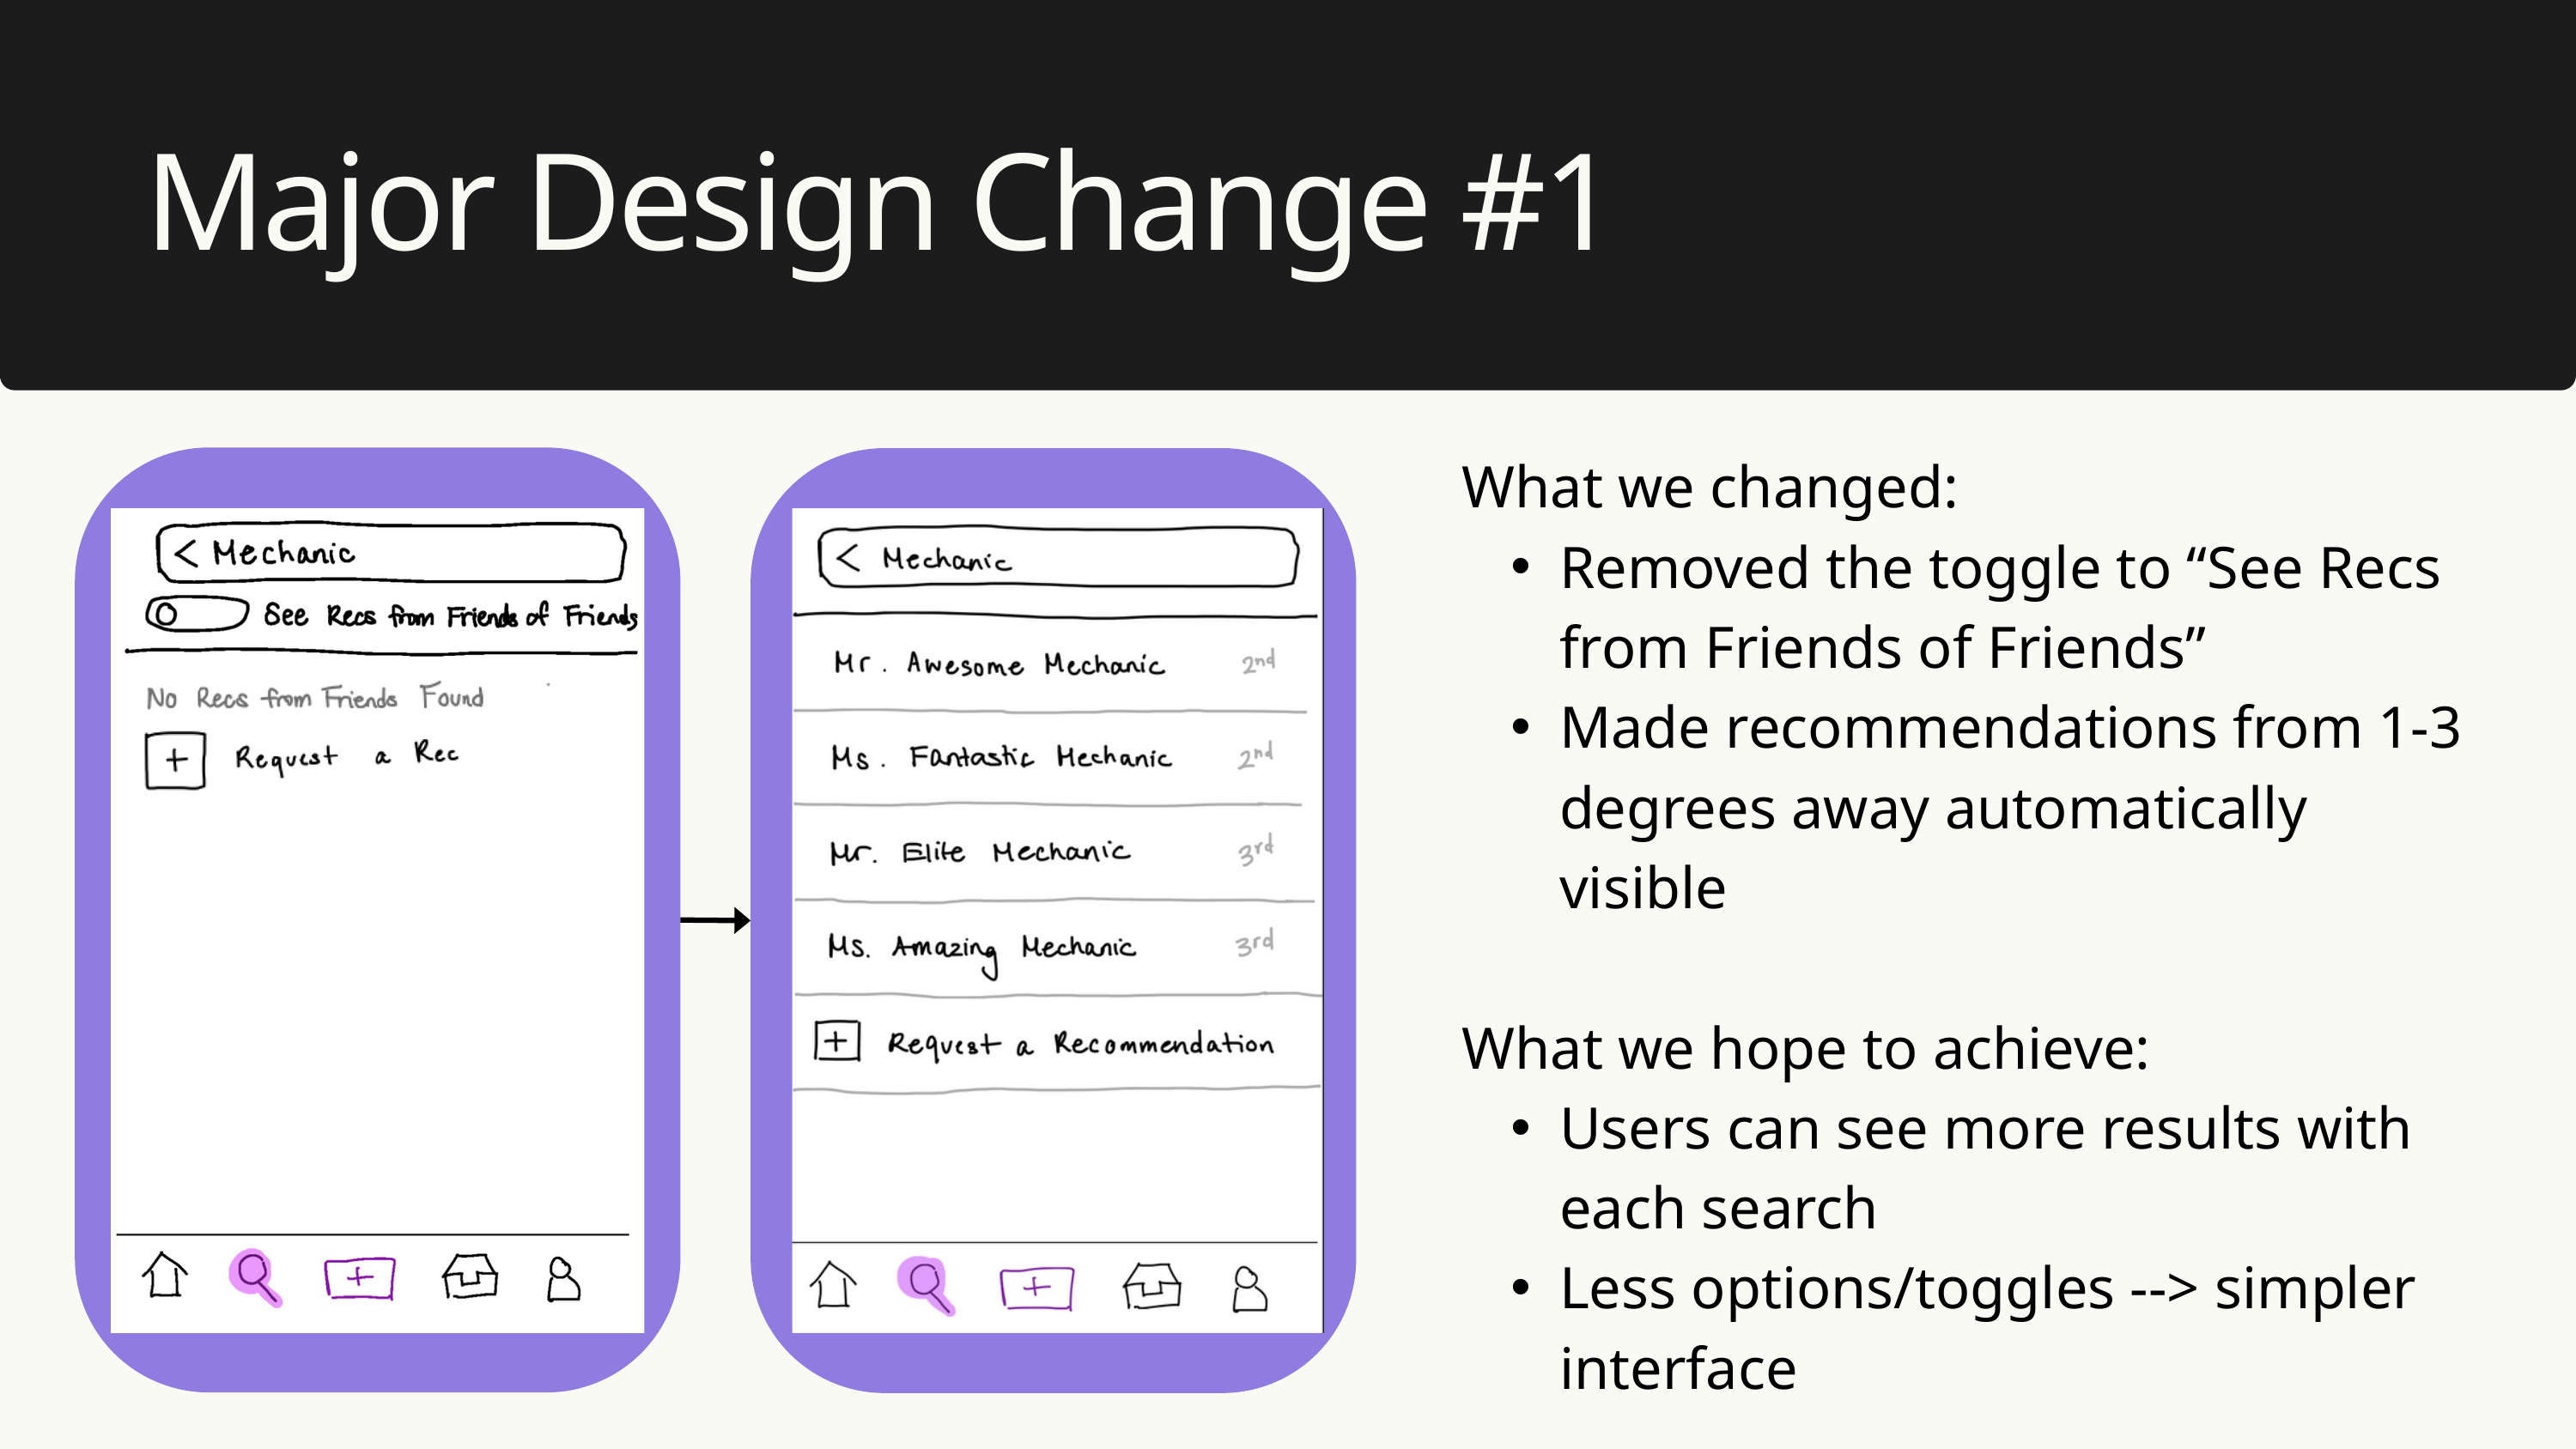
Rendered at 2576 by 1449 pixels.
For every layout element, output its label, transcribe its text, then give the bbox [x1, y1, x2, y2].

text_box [0, 0, 2576, 391]
text_box What we changed: Removed the toggle to “See Recs from Friends of Friends” Made recommendations from 1-3 degrees away automatically visible What we hope to achieve: Users can see more results with each search Less options/toggles --> simpler interface [1461, 439, 2476, 1401]
text_box [684, 911, 745, 930]
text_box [750, 447, 1357, 1394]
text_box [74, 447, 681, 1393]
